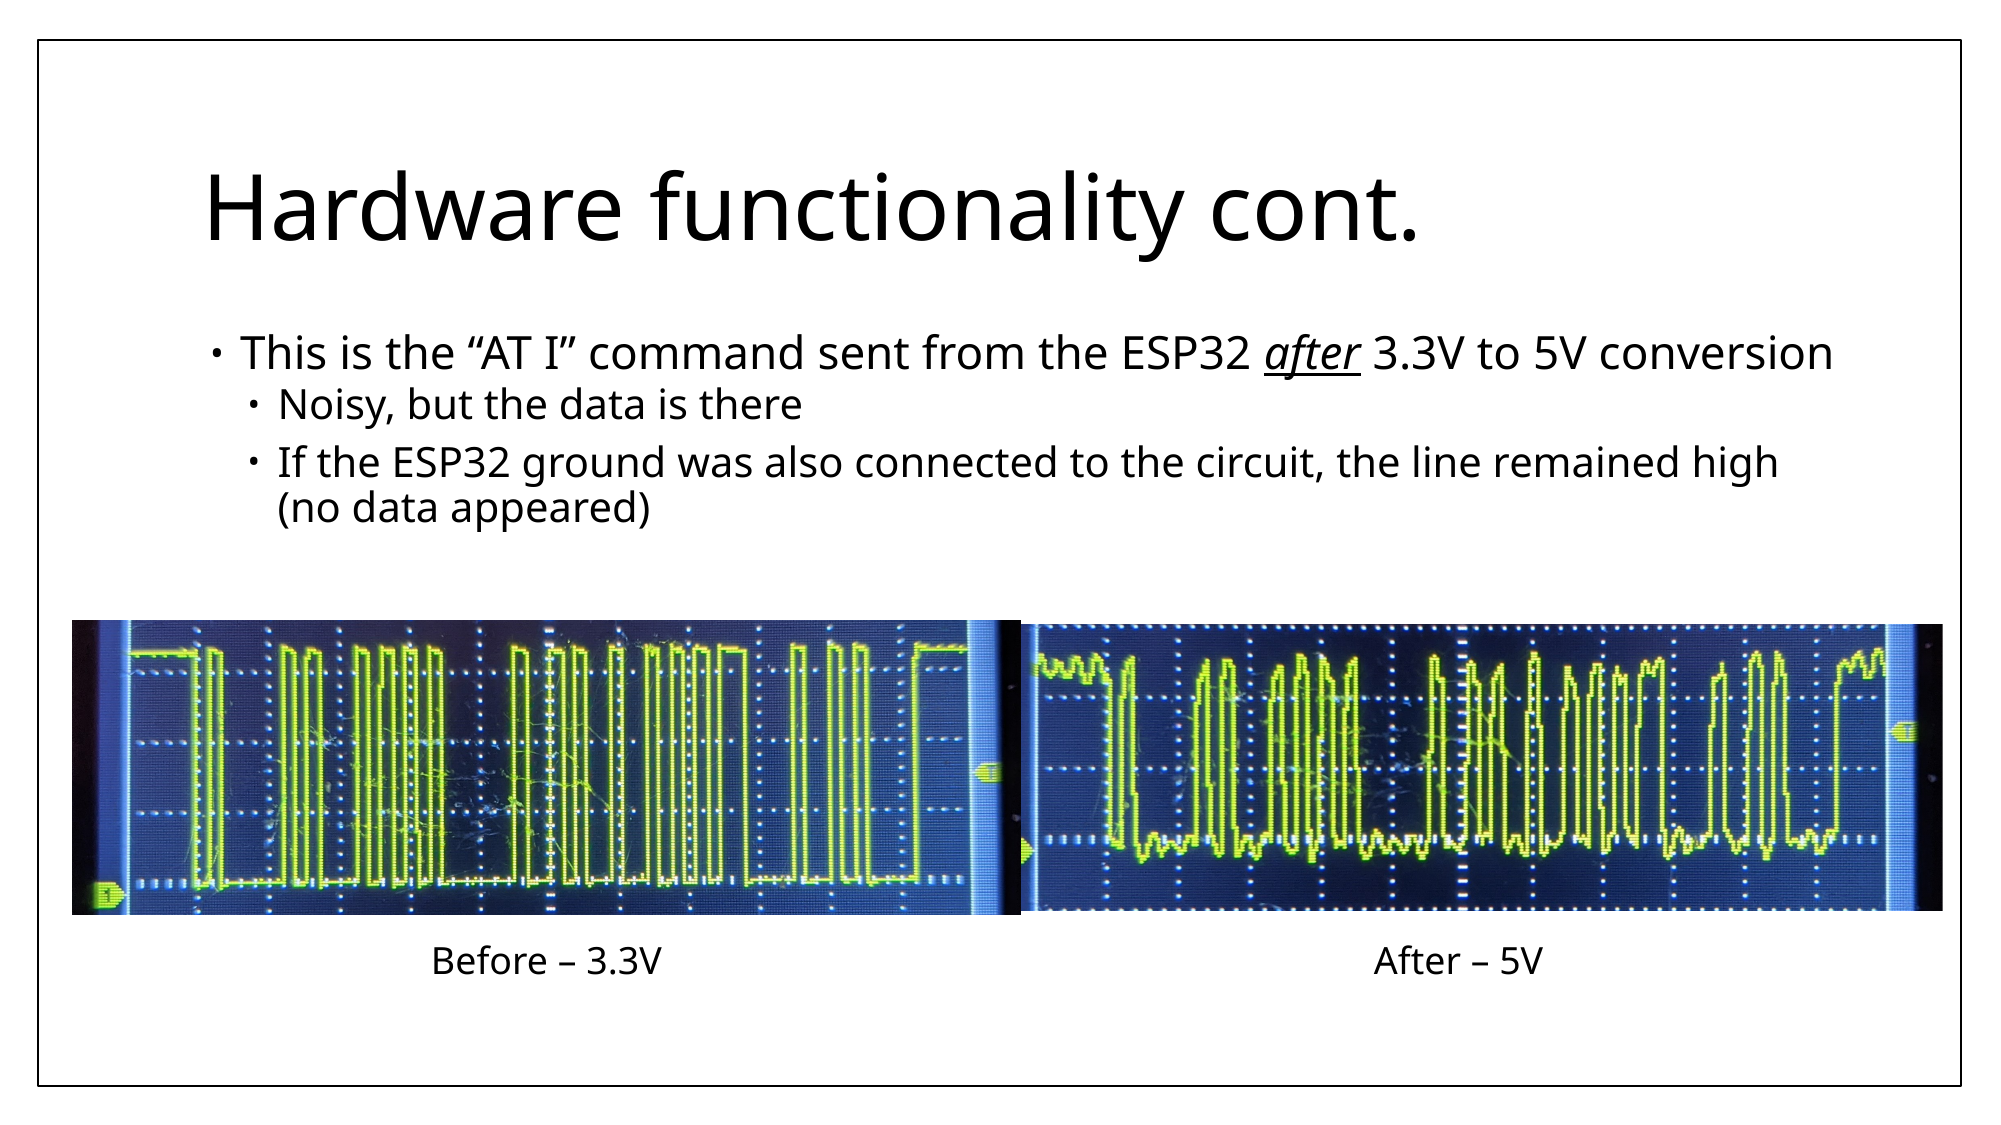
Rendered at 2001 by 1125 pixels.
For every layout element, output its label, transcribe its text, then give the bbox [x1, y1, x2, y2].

title Hardware functionality cont. [187, 99, 1808, 322]
picture [71, 619, 1943, 916]
list This is the “AT I” command sent from the ESP32 after 3.3V to 5V conversion Noisy, but the data is there If the ESP32 ground was also connected to the circuit, the line remained high (no data appeared) [187, 322, 1855, 545]
text_box After – 5V [1359, 929, 1559, 990]
text_box Before – 3.3V [416, 929, 677, 990]
